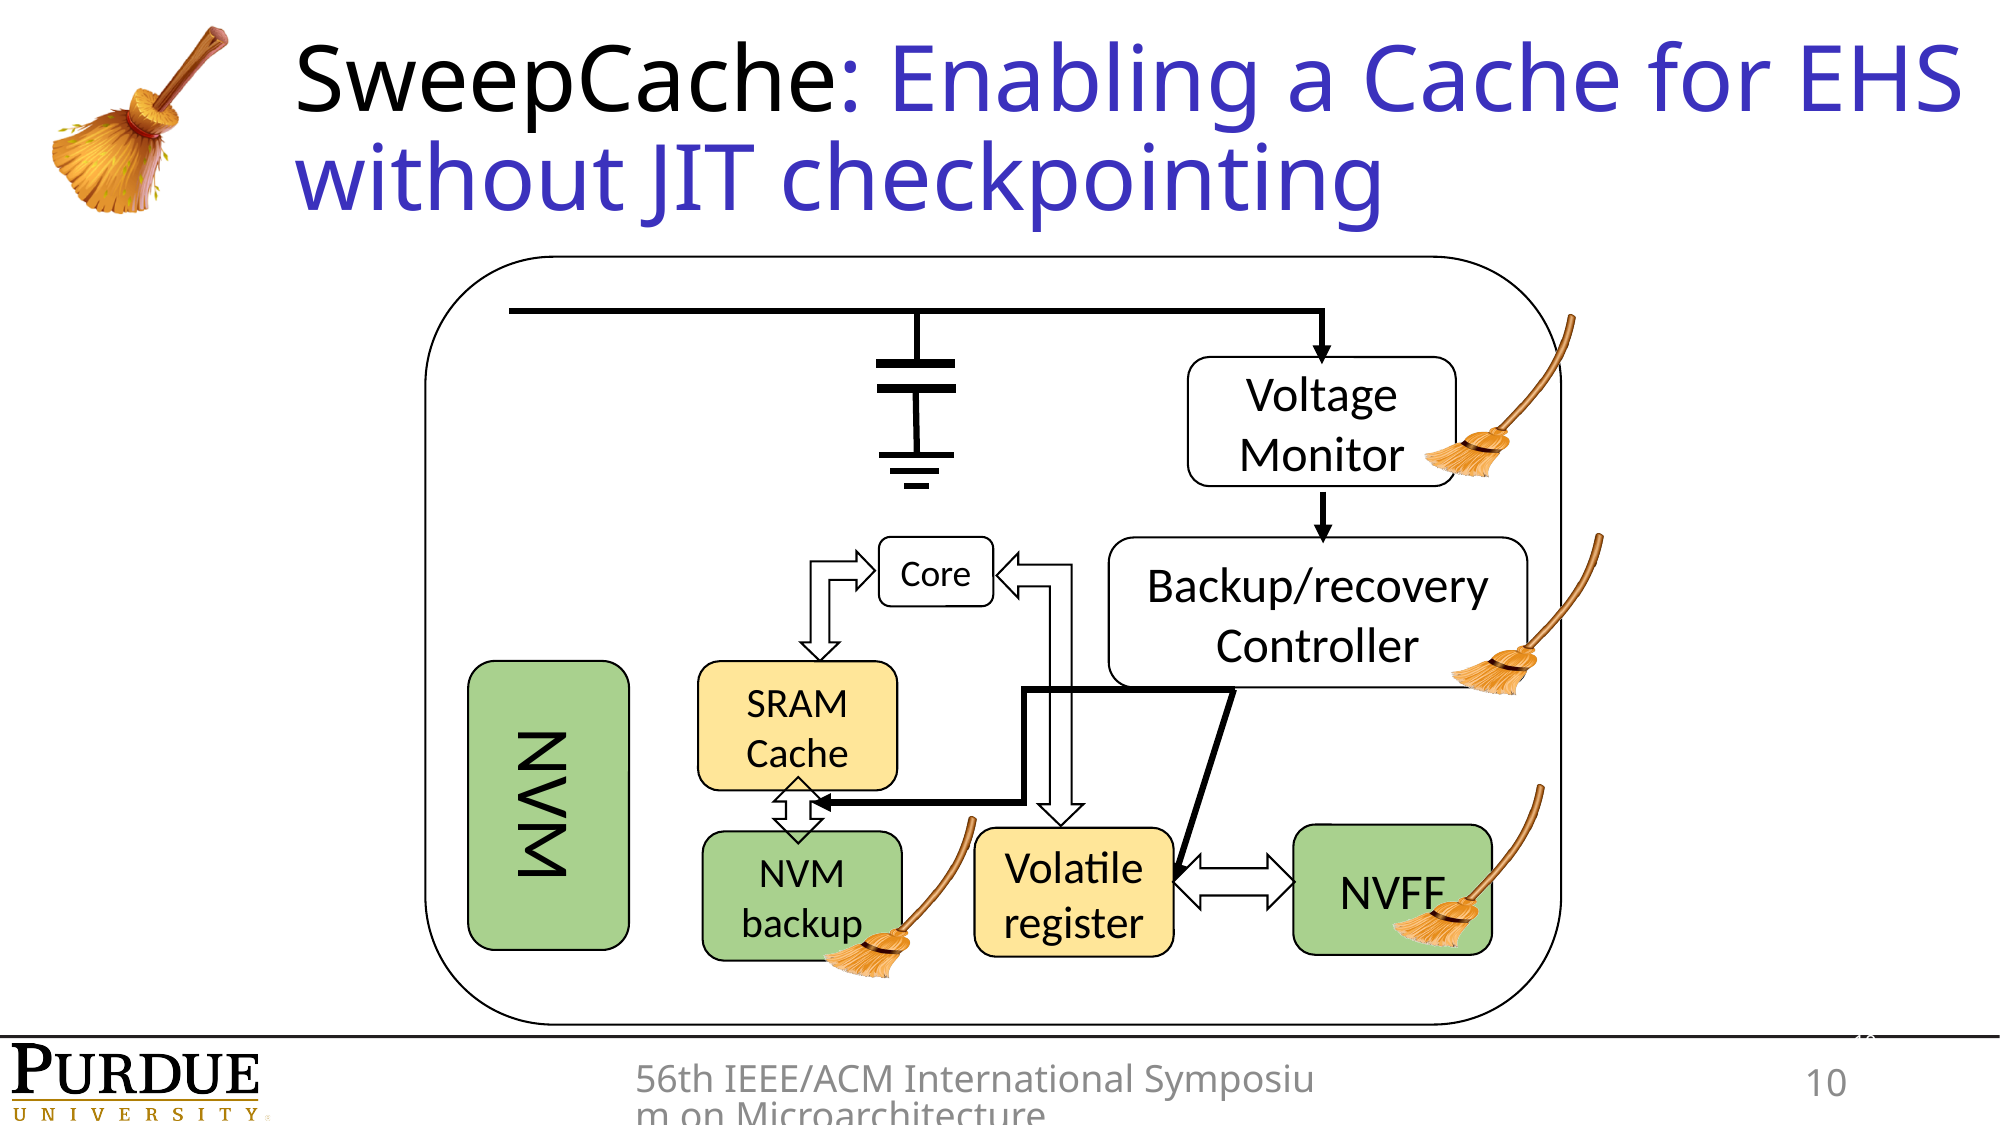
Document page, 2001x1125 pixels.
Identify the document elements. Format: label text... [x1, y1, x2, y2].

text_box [509, 311, 1322, 365]
picture [1366, 775, 1571, 954]
picture [797, 807, 1003, 985]
footer 56th IEEE/ACM International Symposium on Microarchitecture [620, 1045, 1338, 1115]
picture [32, 7, 237, 219]
picture [1397, 305, 1602, 484]
text_box 10 [1838, 1013, 1919, 1074]
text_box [811, 689, 1236, 803]
picture [1424, 524, 1630, 702]
slide_number 10 [1412, 1054, 1863, 1115]
picture [11, 1043, 271, 1121]
text_box [424, 255, 1563, 1026]
title SweepCache: Enabling a Cache for EHS without JIT checkpointing [279, 7, 2000, 256]
